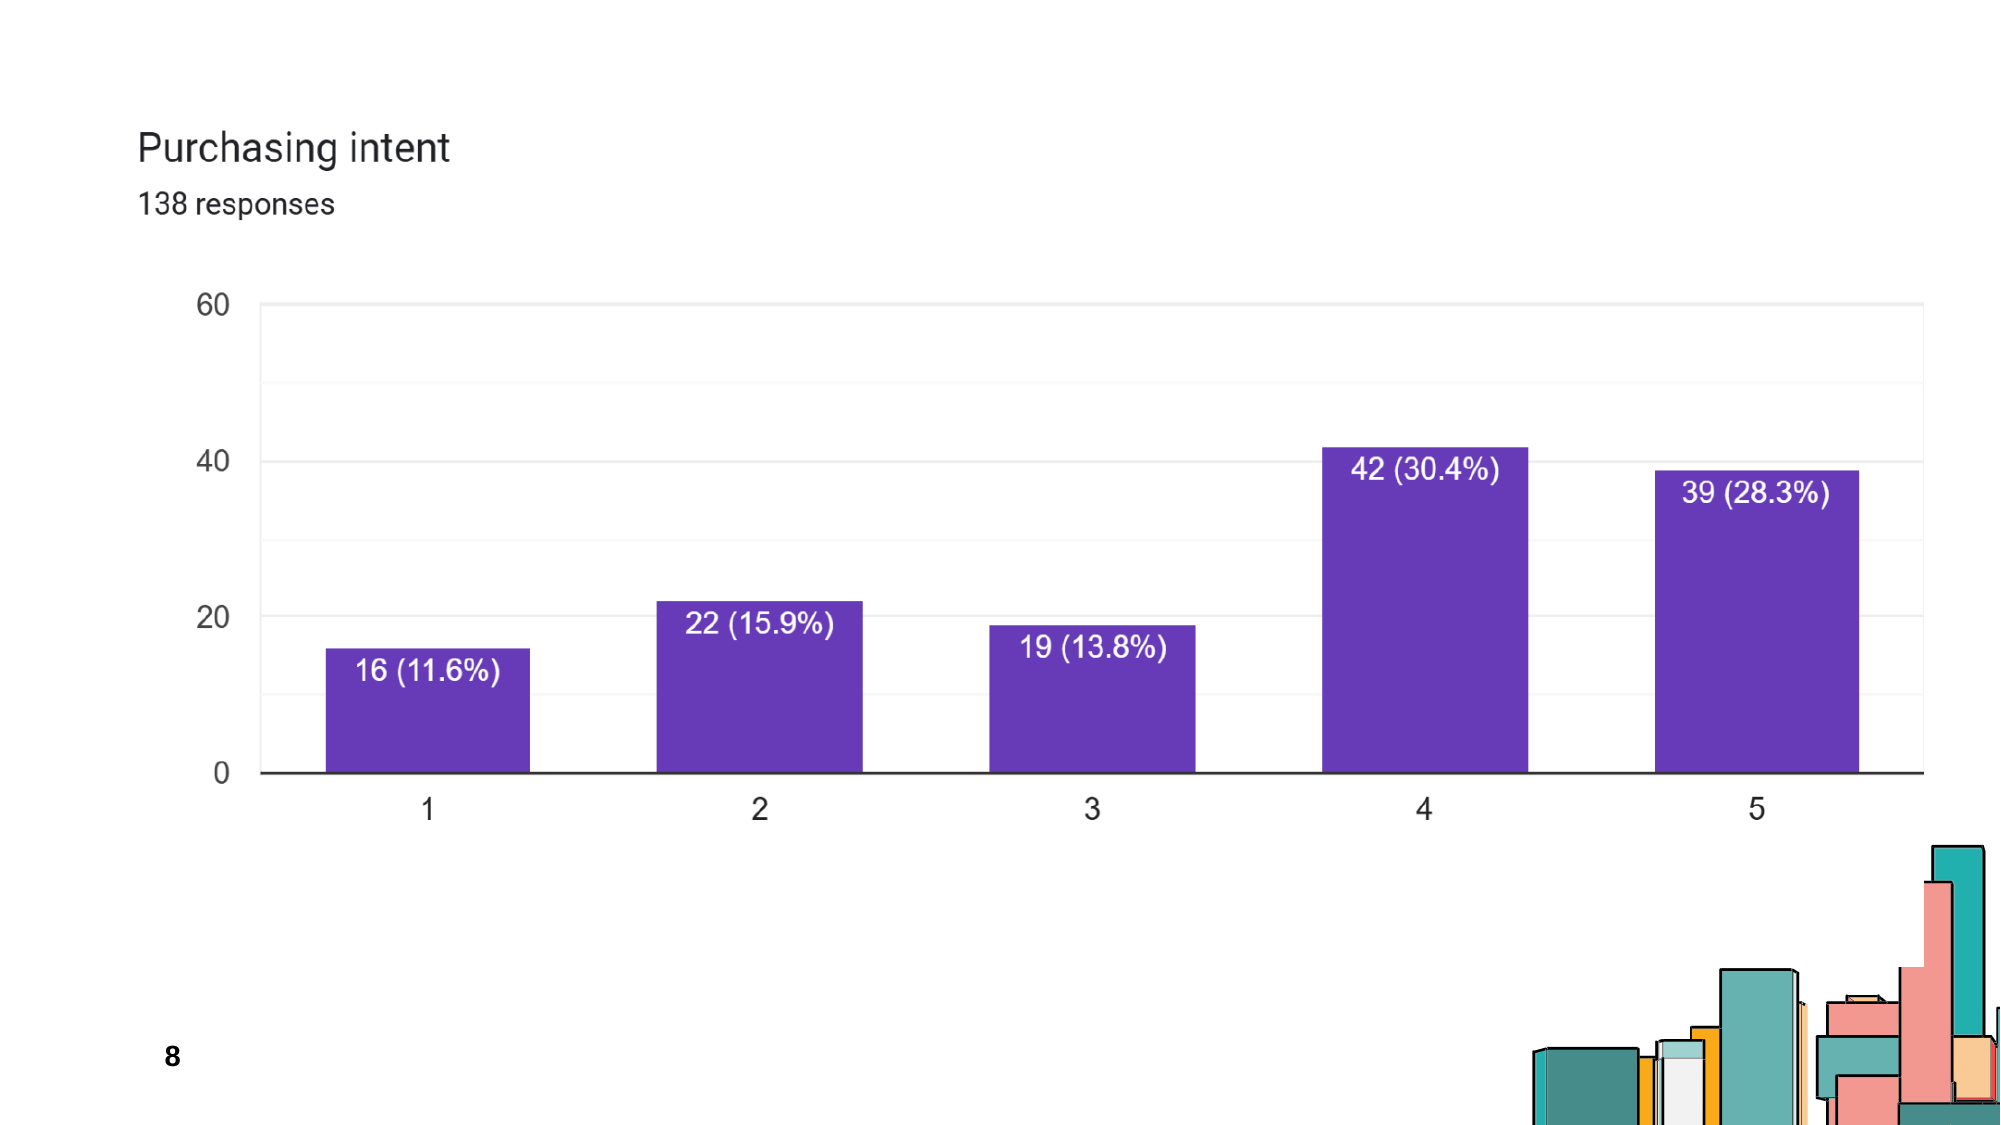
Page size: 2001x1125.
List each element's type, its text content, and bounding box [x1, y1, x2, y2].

picture [75, 57, 2000, 1125]
slide_number ‹#› [149, 1024, 588, 1085]
